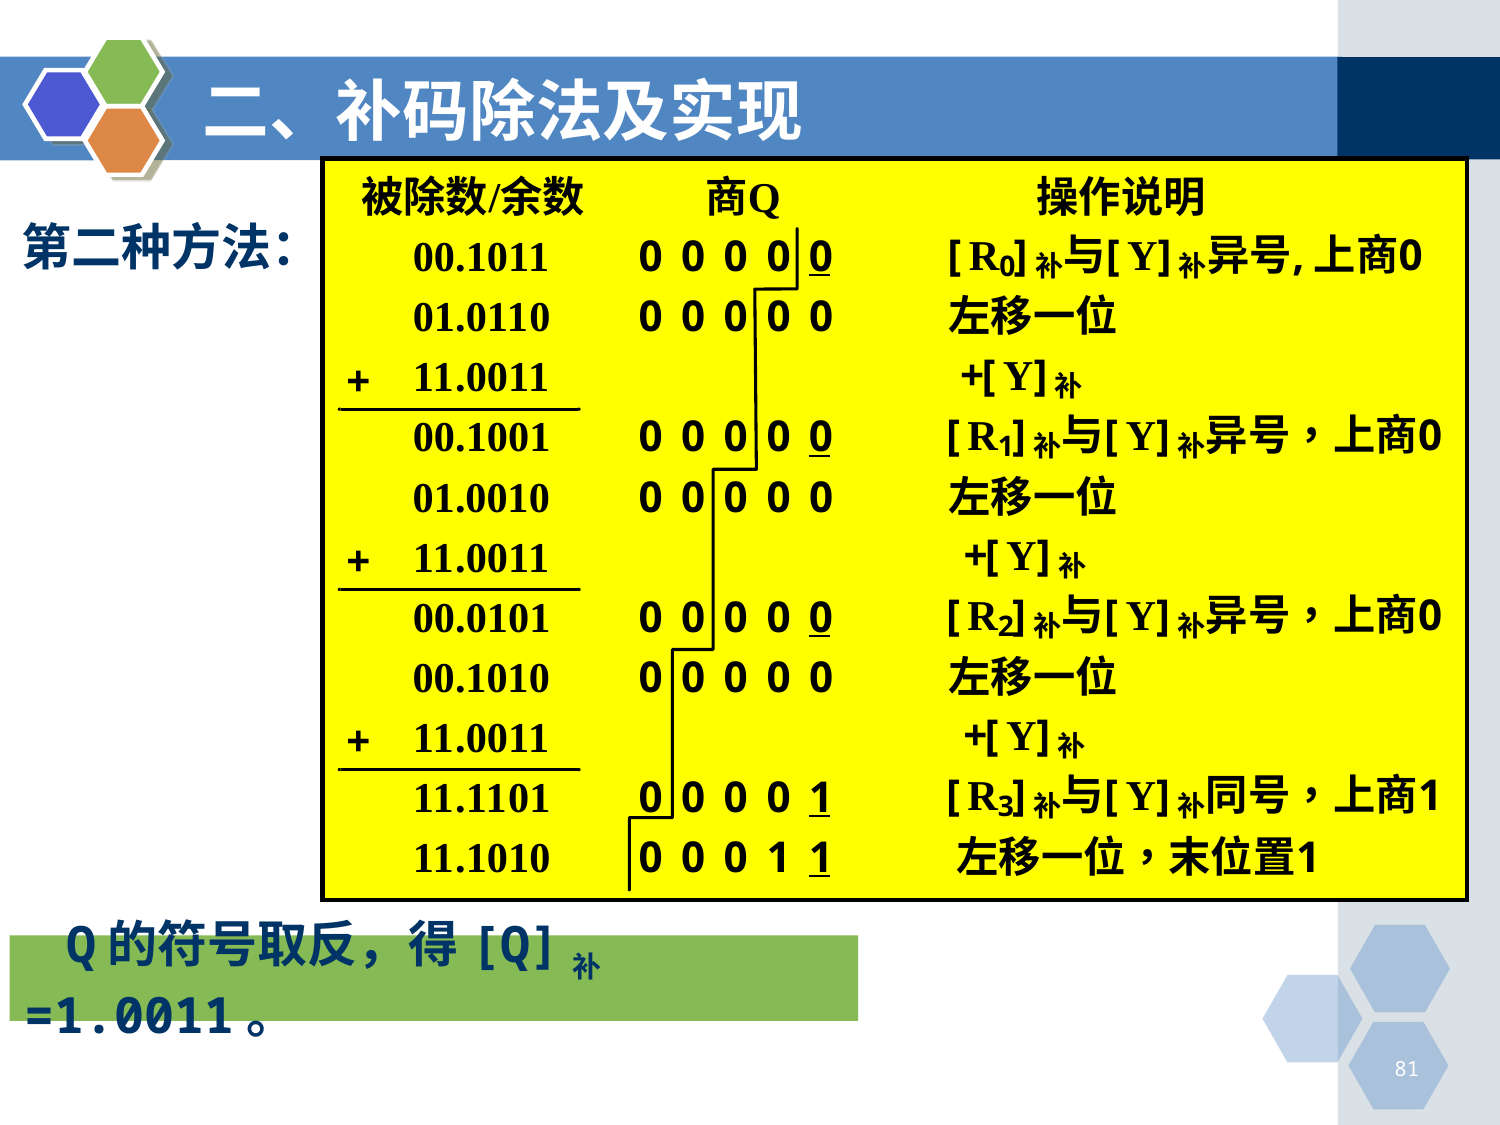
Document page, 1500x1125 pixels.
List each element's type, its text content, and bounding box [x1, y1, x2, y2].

text_box 第二种方法： [6, 208, 319, 343]
title 二、补码除法及实现 [187, 62, 1288, 155]
text_box Q的符号取反，得[Q]补=1.0011。 [9, 935, 859, 1021]
slide_number 81 [1359, 1047, 1435, 1086]
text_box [324, 160, 1465, 898]
